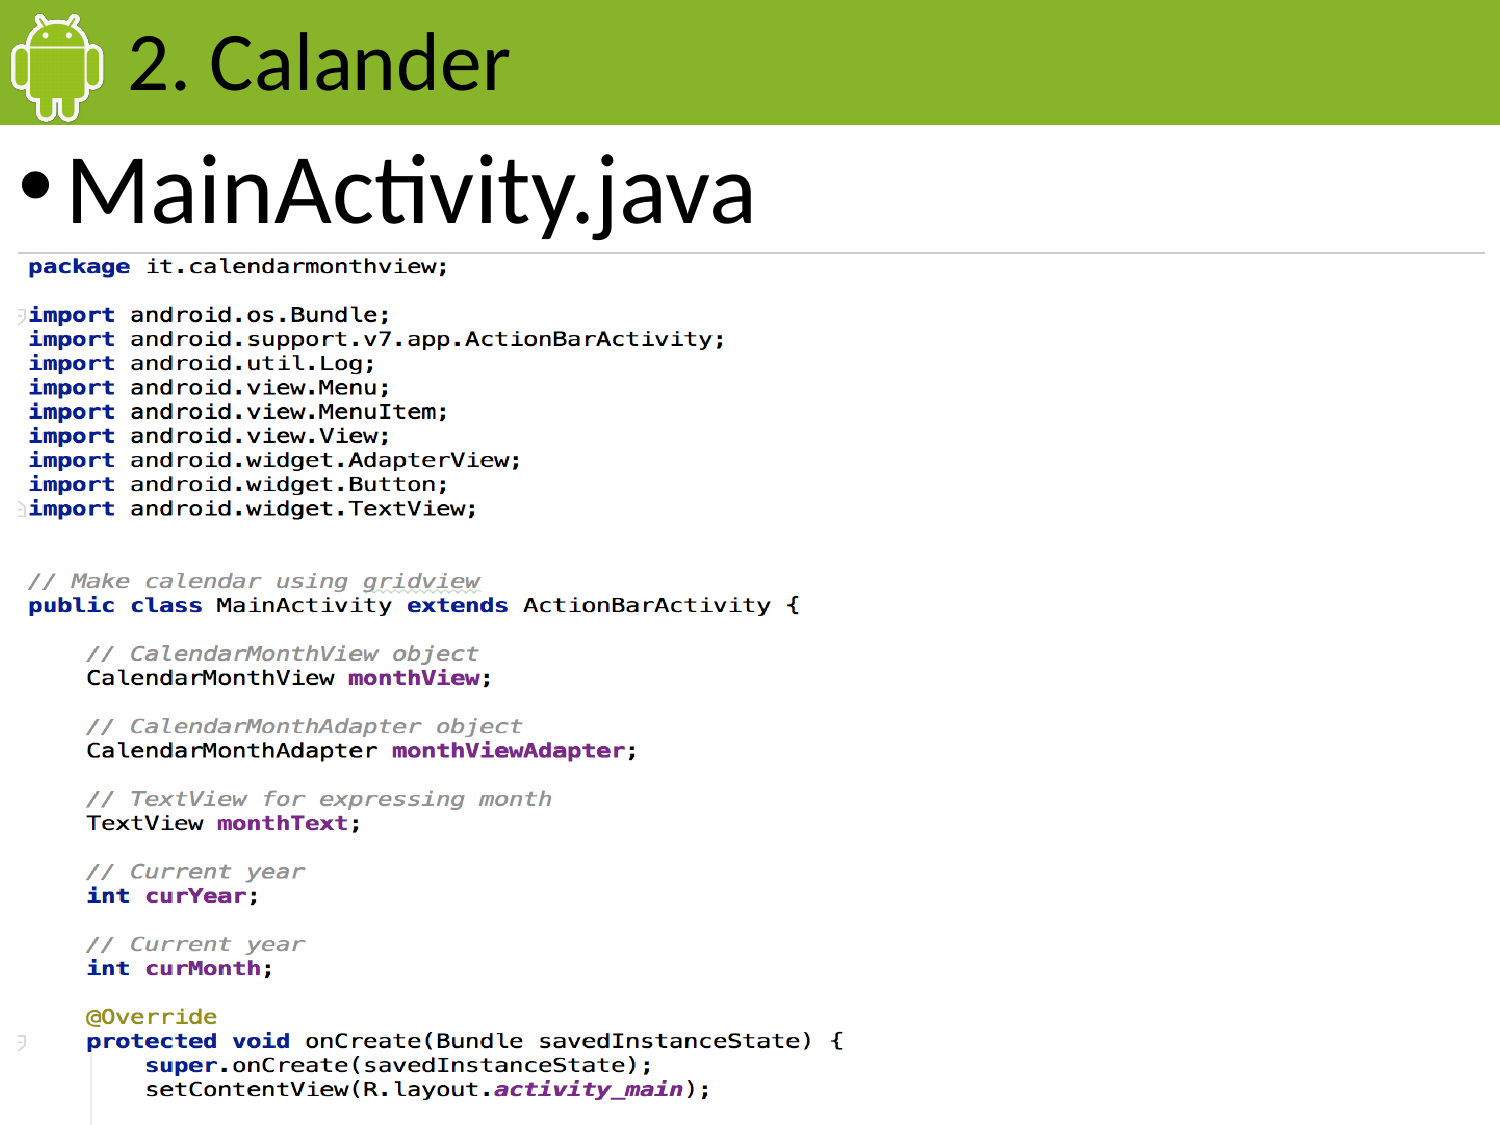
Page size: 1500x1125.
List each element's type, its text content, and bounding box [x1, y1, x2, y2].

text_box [0, 0, 1500, 218]
text_box MainActivity.java [3, 226, 773, 251]
picture [17, 252, 1485, 1125]
